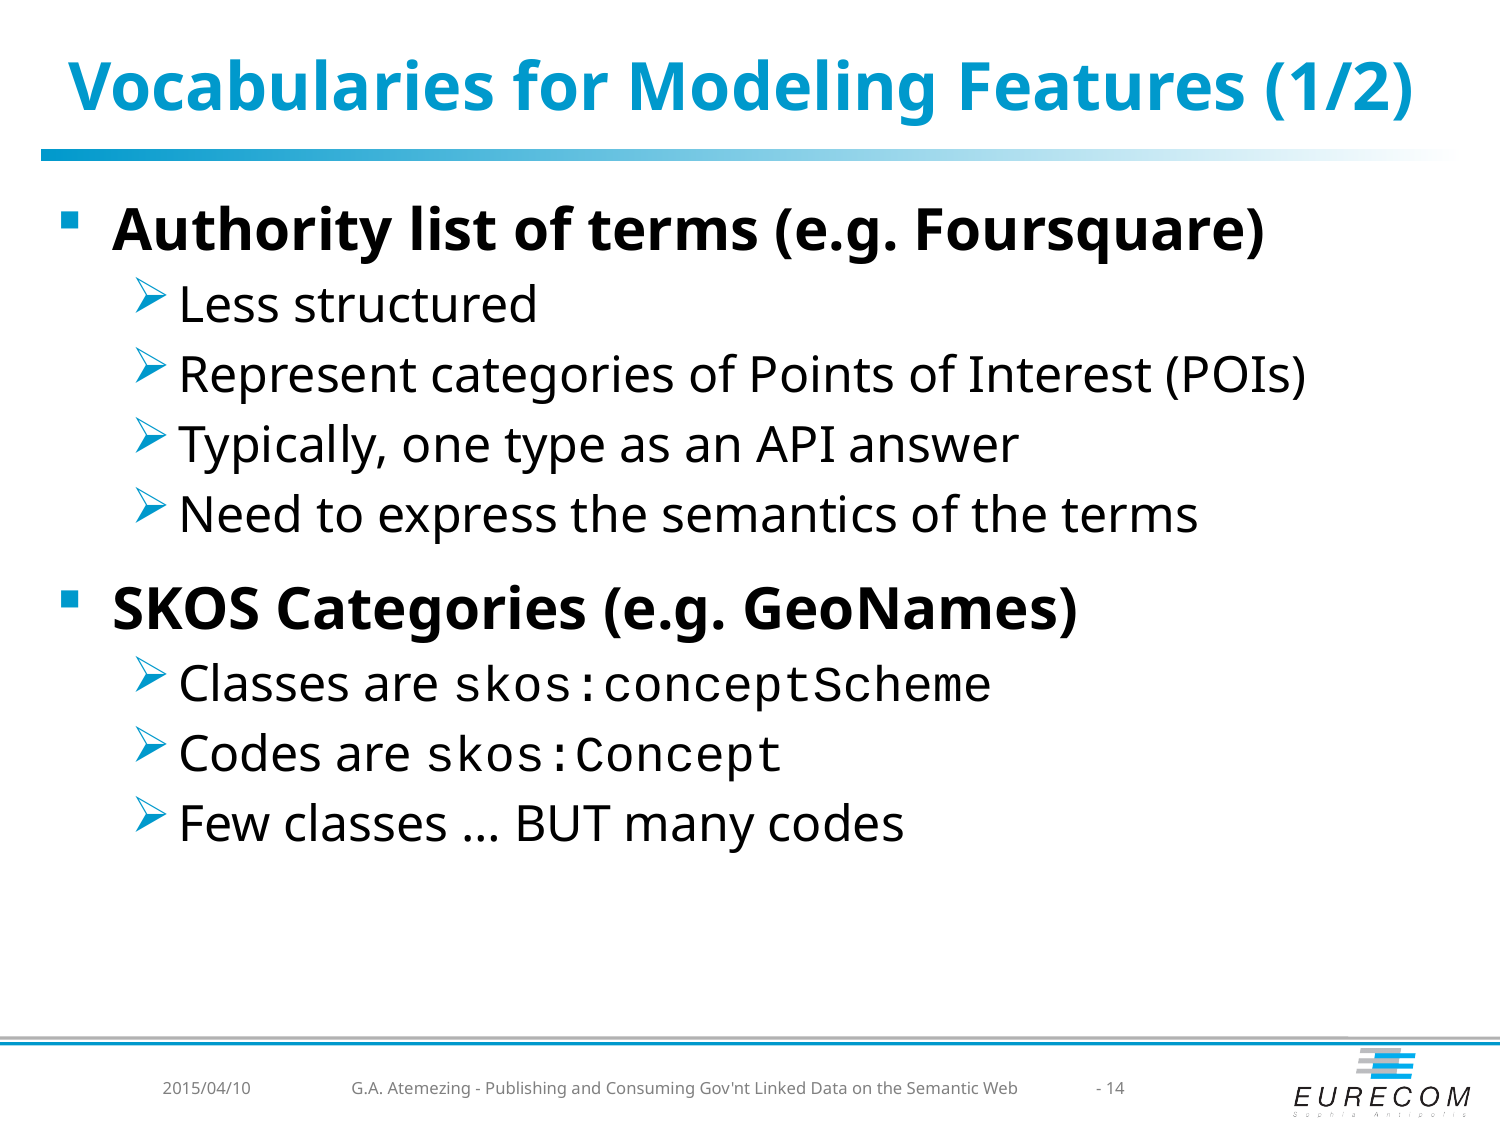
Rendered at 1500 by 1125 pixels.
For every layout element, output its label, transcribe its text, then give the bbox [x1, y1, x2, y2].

text_box [31, 798, 243, 870]
title Vocabularies for Modeling Features (1/2) [52, 30, 1460, 138]
list Authority list of terms (e.g. Foursquare) Less structured Represent categories of Points of Interest (POIs) Typically, one type as an API answer Need to express the semantics of the terms SKOS Categories (e.g. GeoNames) Classes are skos:conceptScheme Codes are skos:Concept Few classes … BUT many codes [40, 184, 1460, 1024]
text_box [1125, 278, 1355, 406]
slide_number - 14 [1080, 1070, 1200, 1103]
picture [1293, 1048, 1477, 1118]
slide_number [147, 1070, 325, 1103]
footer G.A. Atemezing - Publishing and Consuming Gov'nt Linked Data on the Semantic Web [336, 1070, 1069, 1107]
